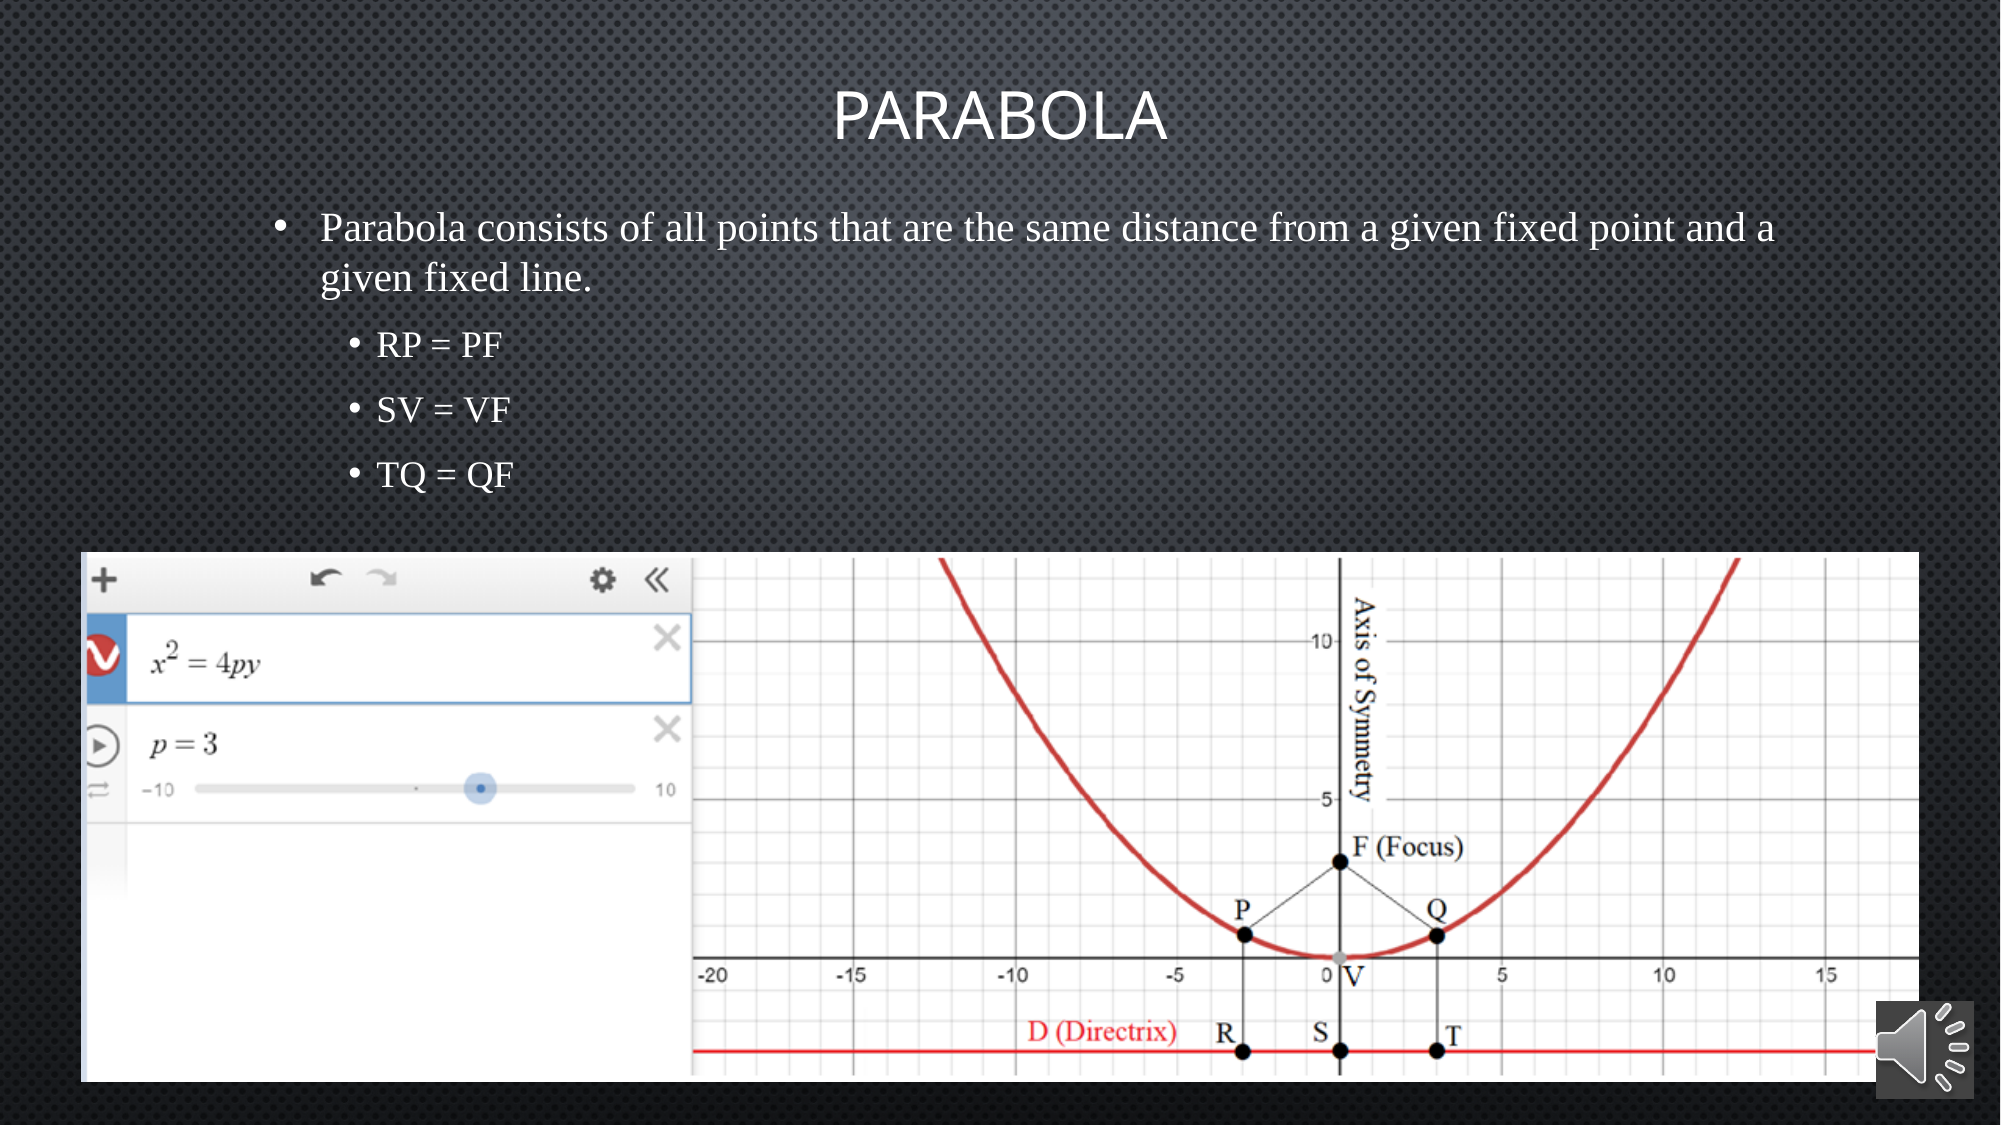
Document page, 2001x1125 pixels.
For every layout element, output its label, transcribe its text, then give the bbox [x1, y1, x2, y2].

list Parabola consists of all points that are the same distance from a given fixed point and a given fixed line. RP = PF SV = VF TQ = QF [108, 129, 1892, 552]
picture [80, 552, 1976, 1101]
title Parabola [184, 12, 1816, 129]
